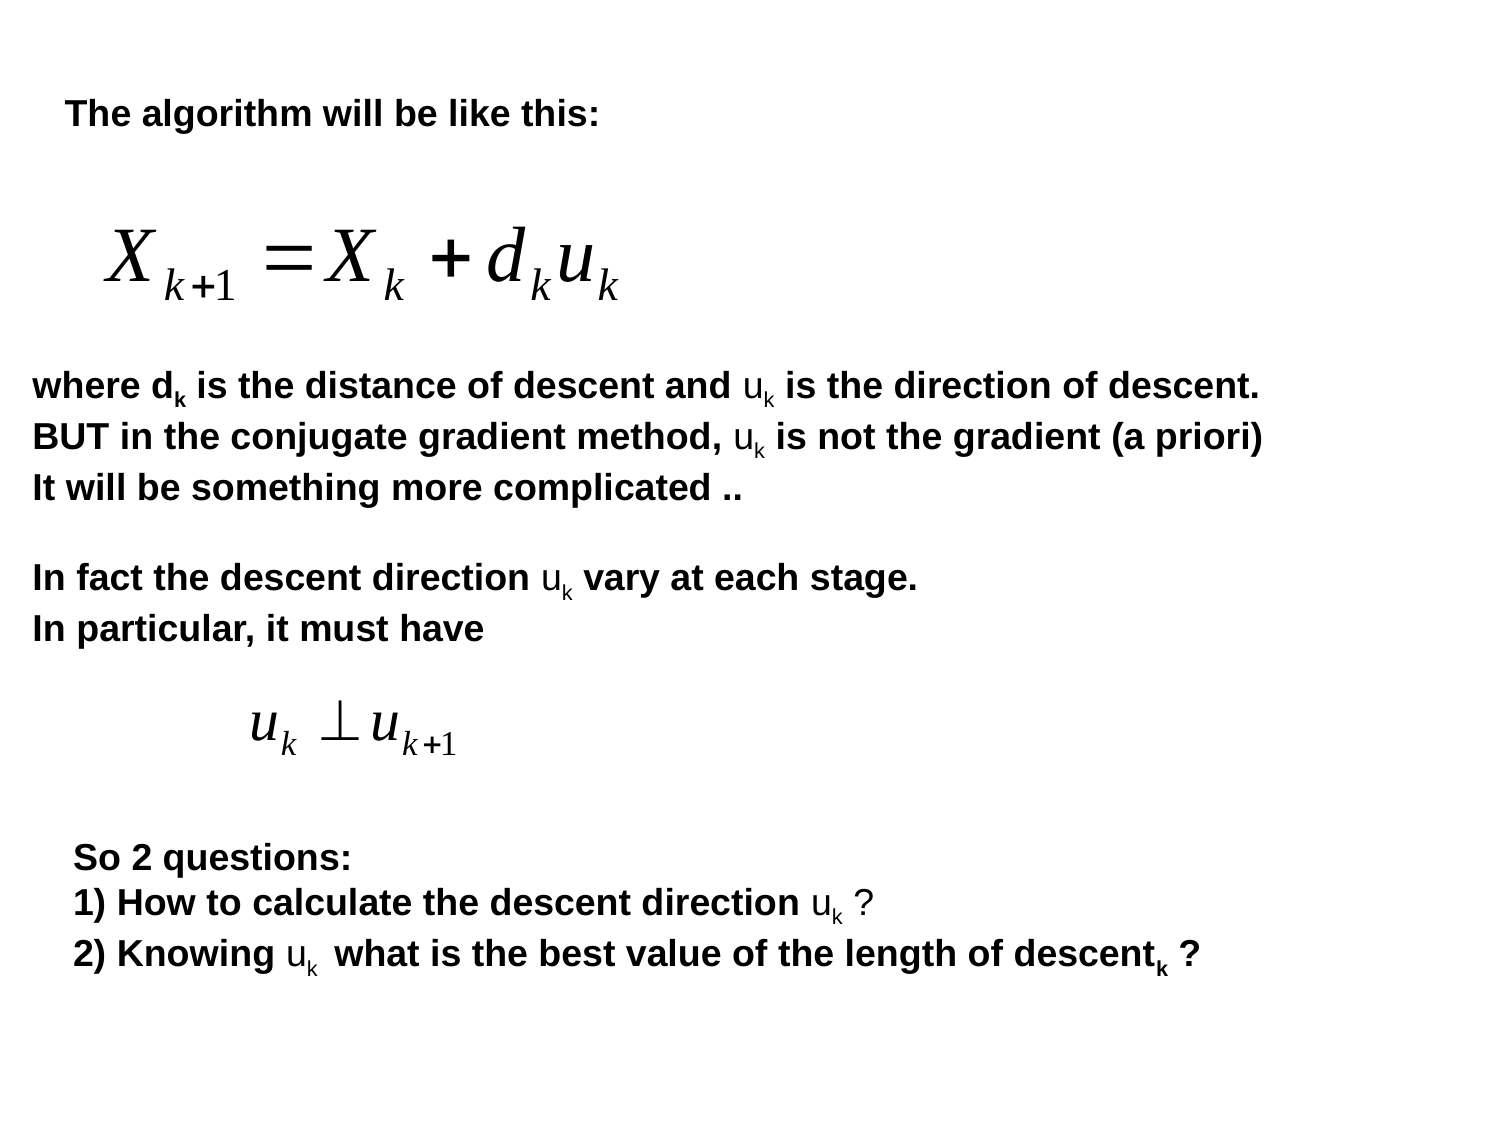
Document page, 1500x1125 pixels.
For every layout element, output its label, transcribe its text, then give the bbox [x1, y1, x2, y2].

text_box The algorithm will be like this: [49, 81, 616, 142]
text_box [242, 680, 467, 771]
text_box So 2 questions: 1) How to calculate the descent direction uk ? 2) Knowing uk what is the best value of the length of descentk ? [58, 825, 1217, 989]
text_box where dk is the distance of descent and uk is the direction of descent. BUT in the conjugate gradient method, uk is not the gradient (a priori) It will be something more complicated .. In fact the descent direction uk vary at each stage. In particular, it must have [17, 353, 1290, 657]
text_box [88, 196, 637, 321]
